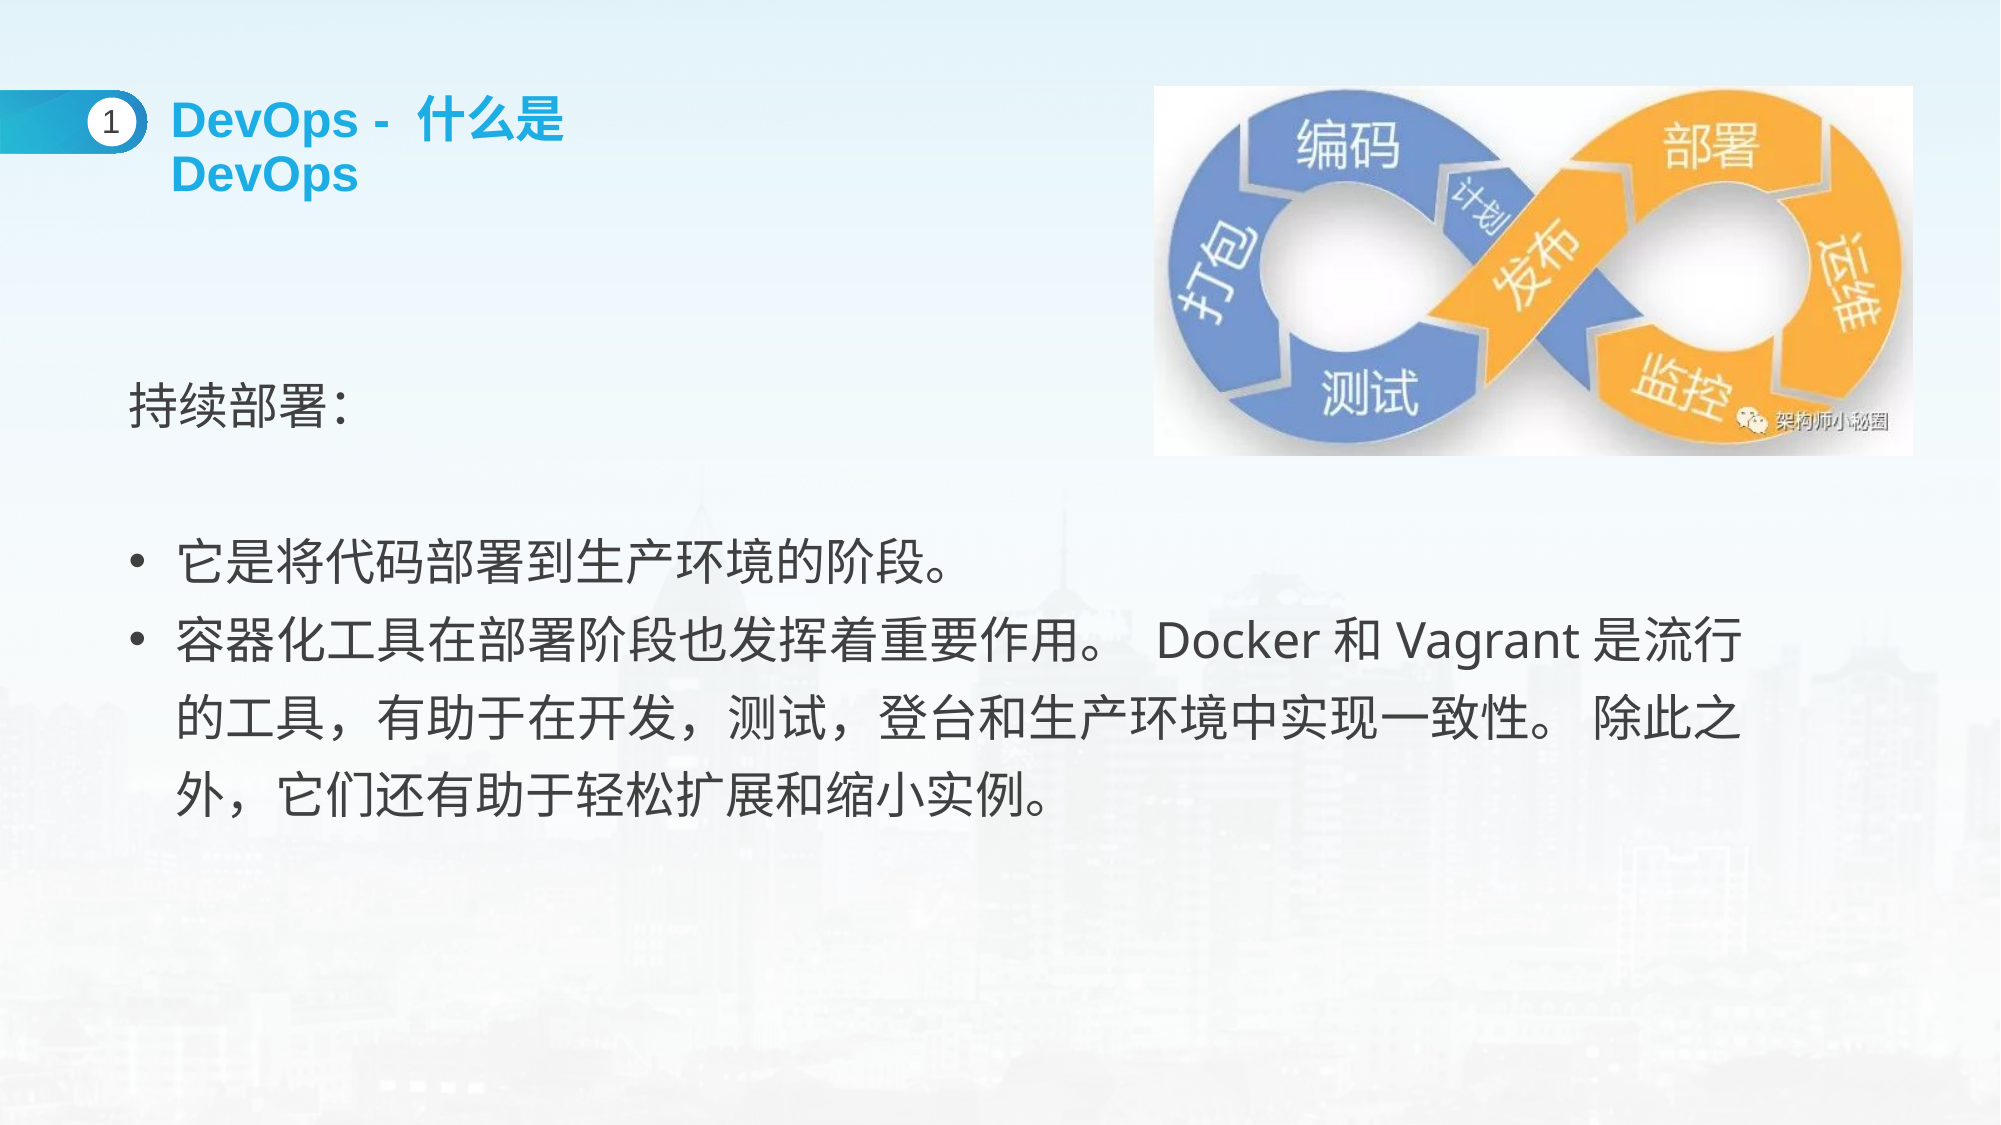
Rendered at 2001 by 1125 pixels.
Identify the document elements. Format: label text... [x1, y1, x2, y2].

picture [1153, 86, 1913, 456]
list DevOps - 什么是DevOps [155, 87, 765, 157]
text_box 持续部署： 它是将代码部署到生产环境的阶段。 容器化工具在部署阶段也发挥着重要作用。 Docker和Vagrant是流行的工具，有助于在开发，测试，登台和生产环境中实现一致性。 除此之外，它们还有助于轻松扩展和缩小实例。 [114, 348, 1759, 832]
list 1 [87, 97, 138, 149]
